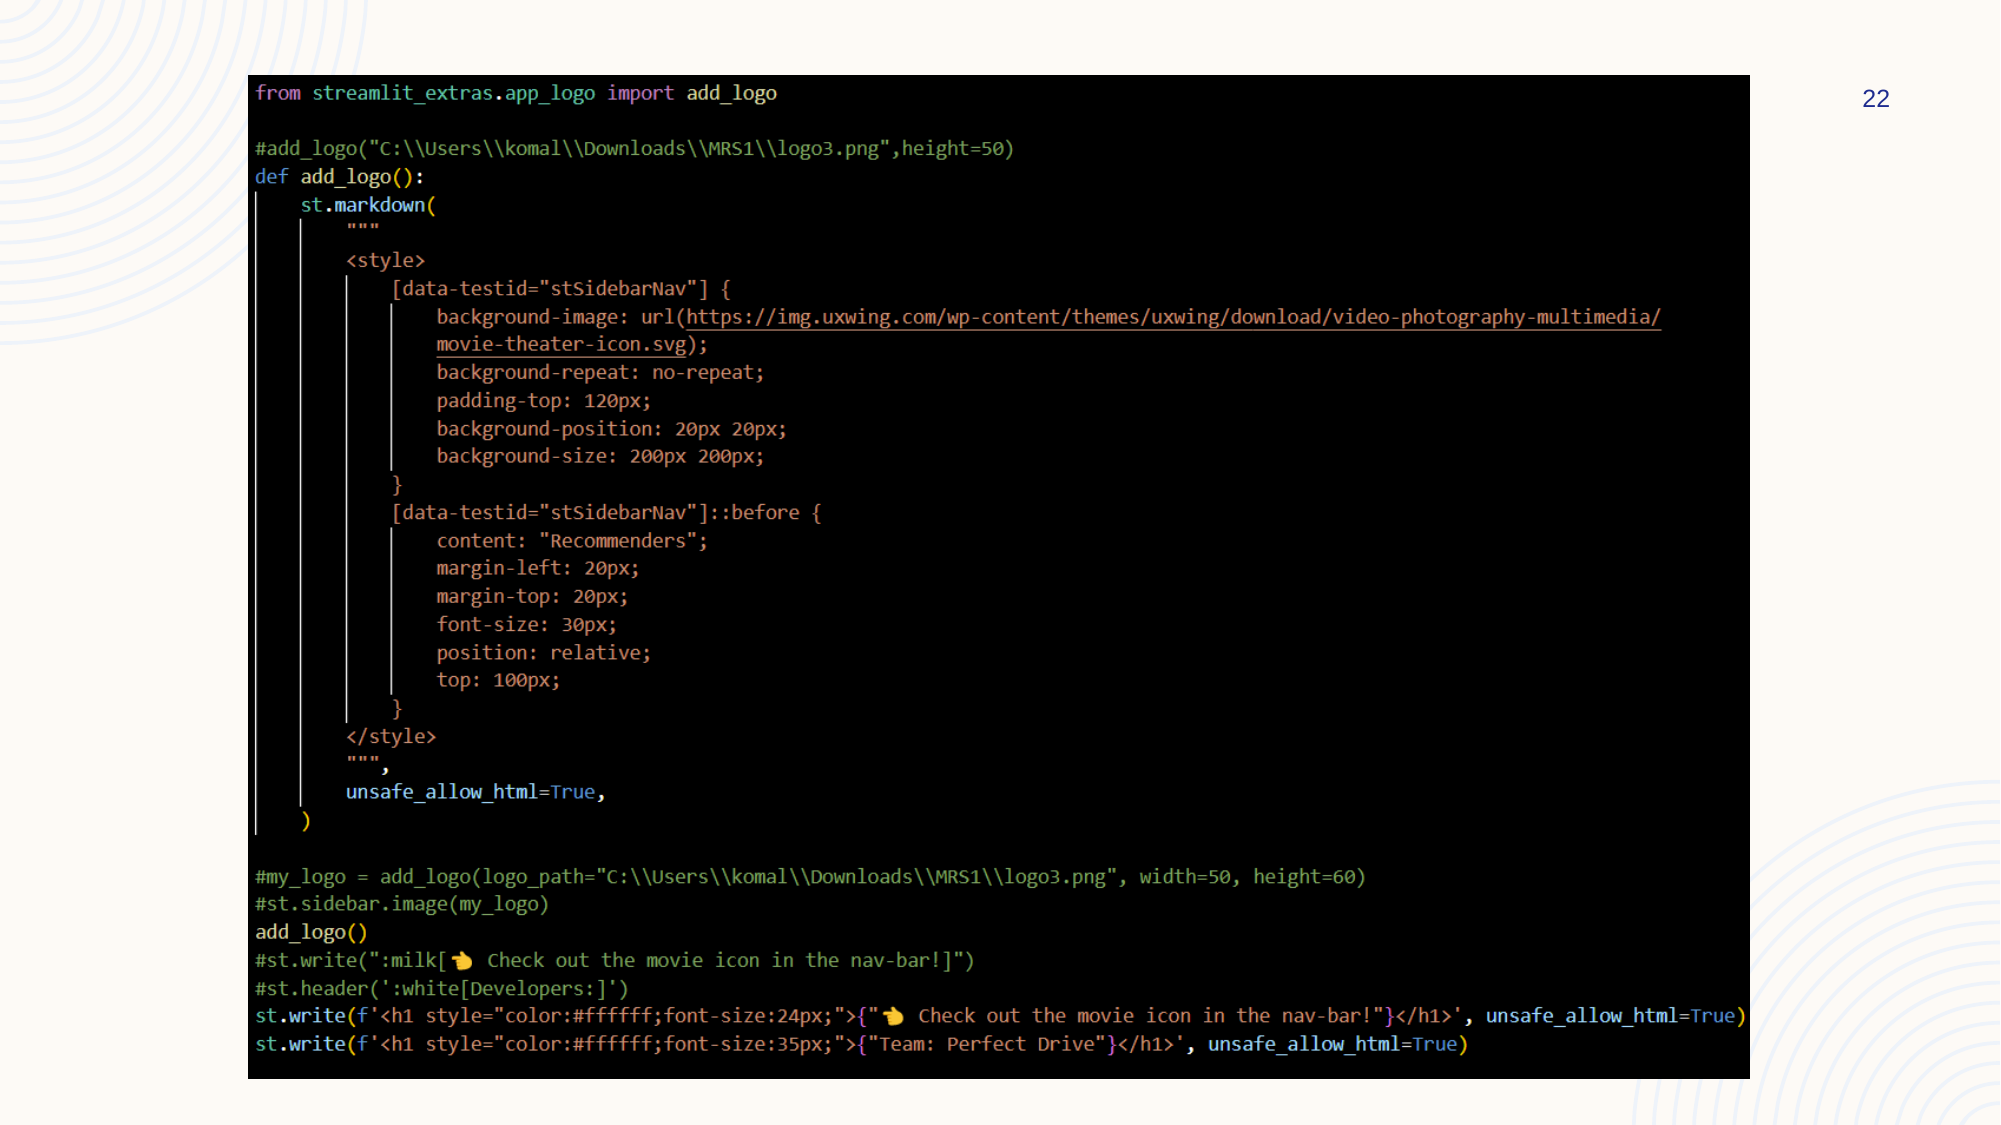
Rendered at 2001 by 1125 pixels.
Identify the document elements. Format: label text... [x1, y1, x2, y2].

picture [248, 75, 1750, 1079]
slide_number 22 [1795, 75, 1958, 120]
